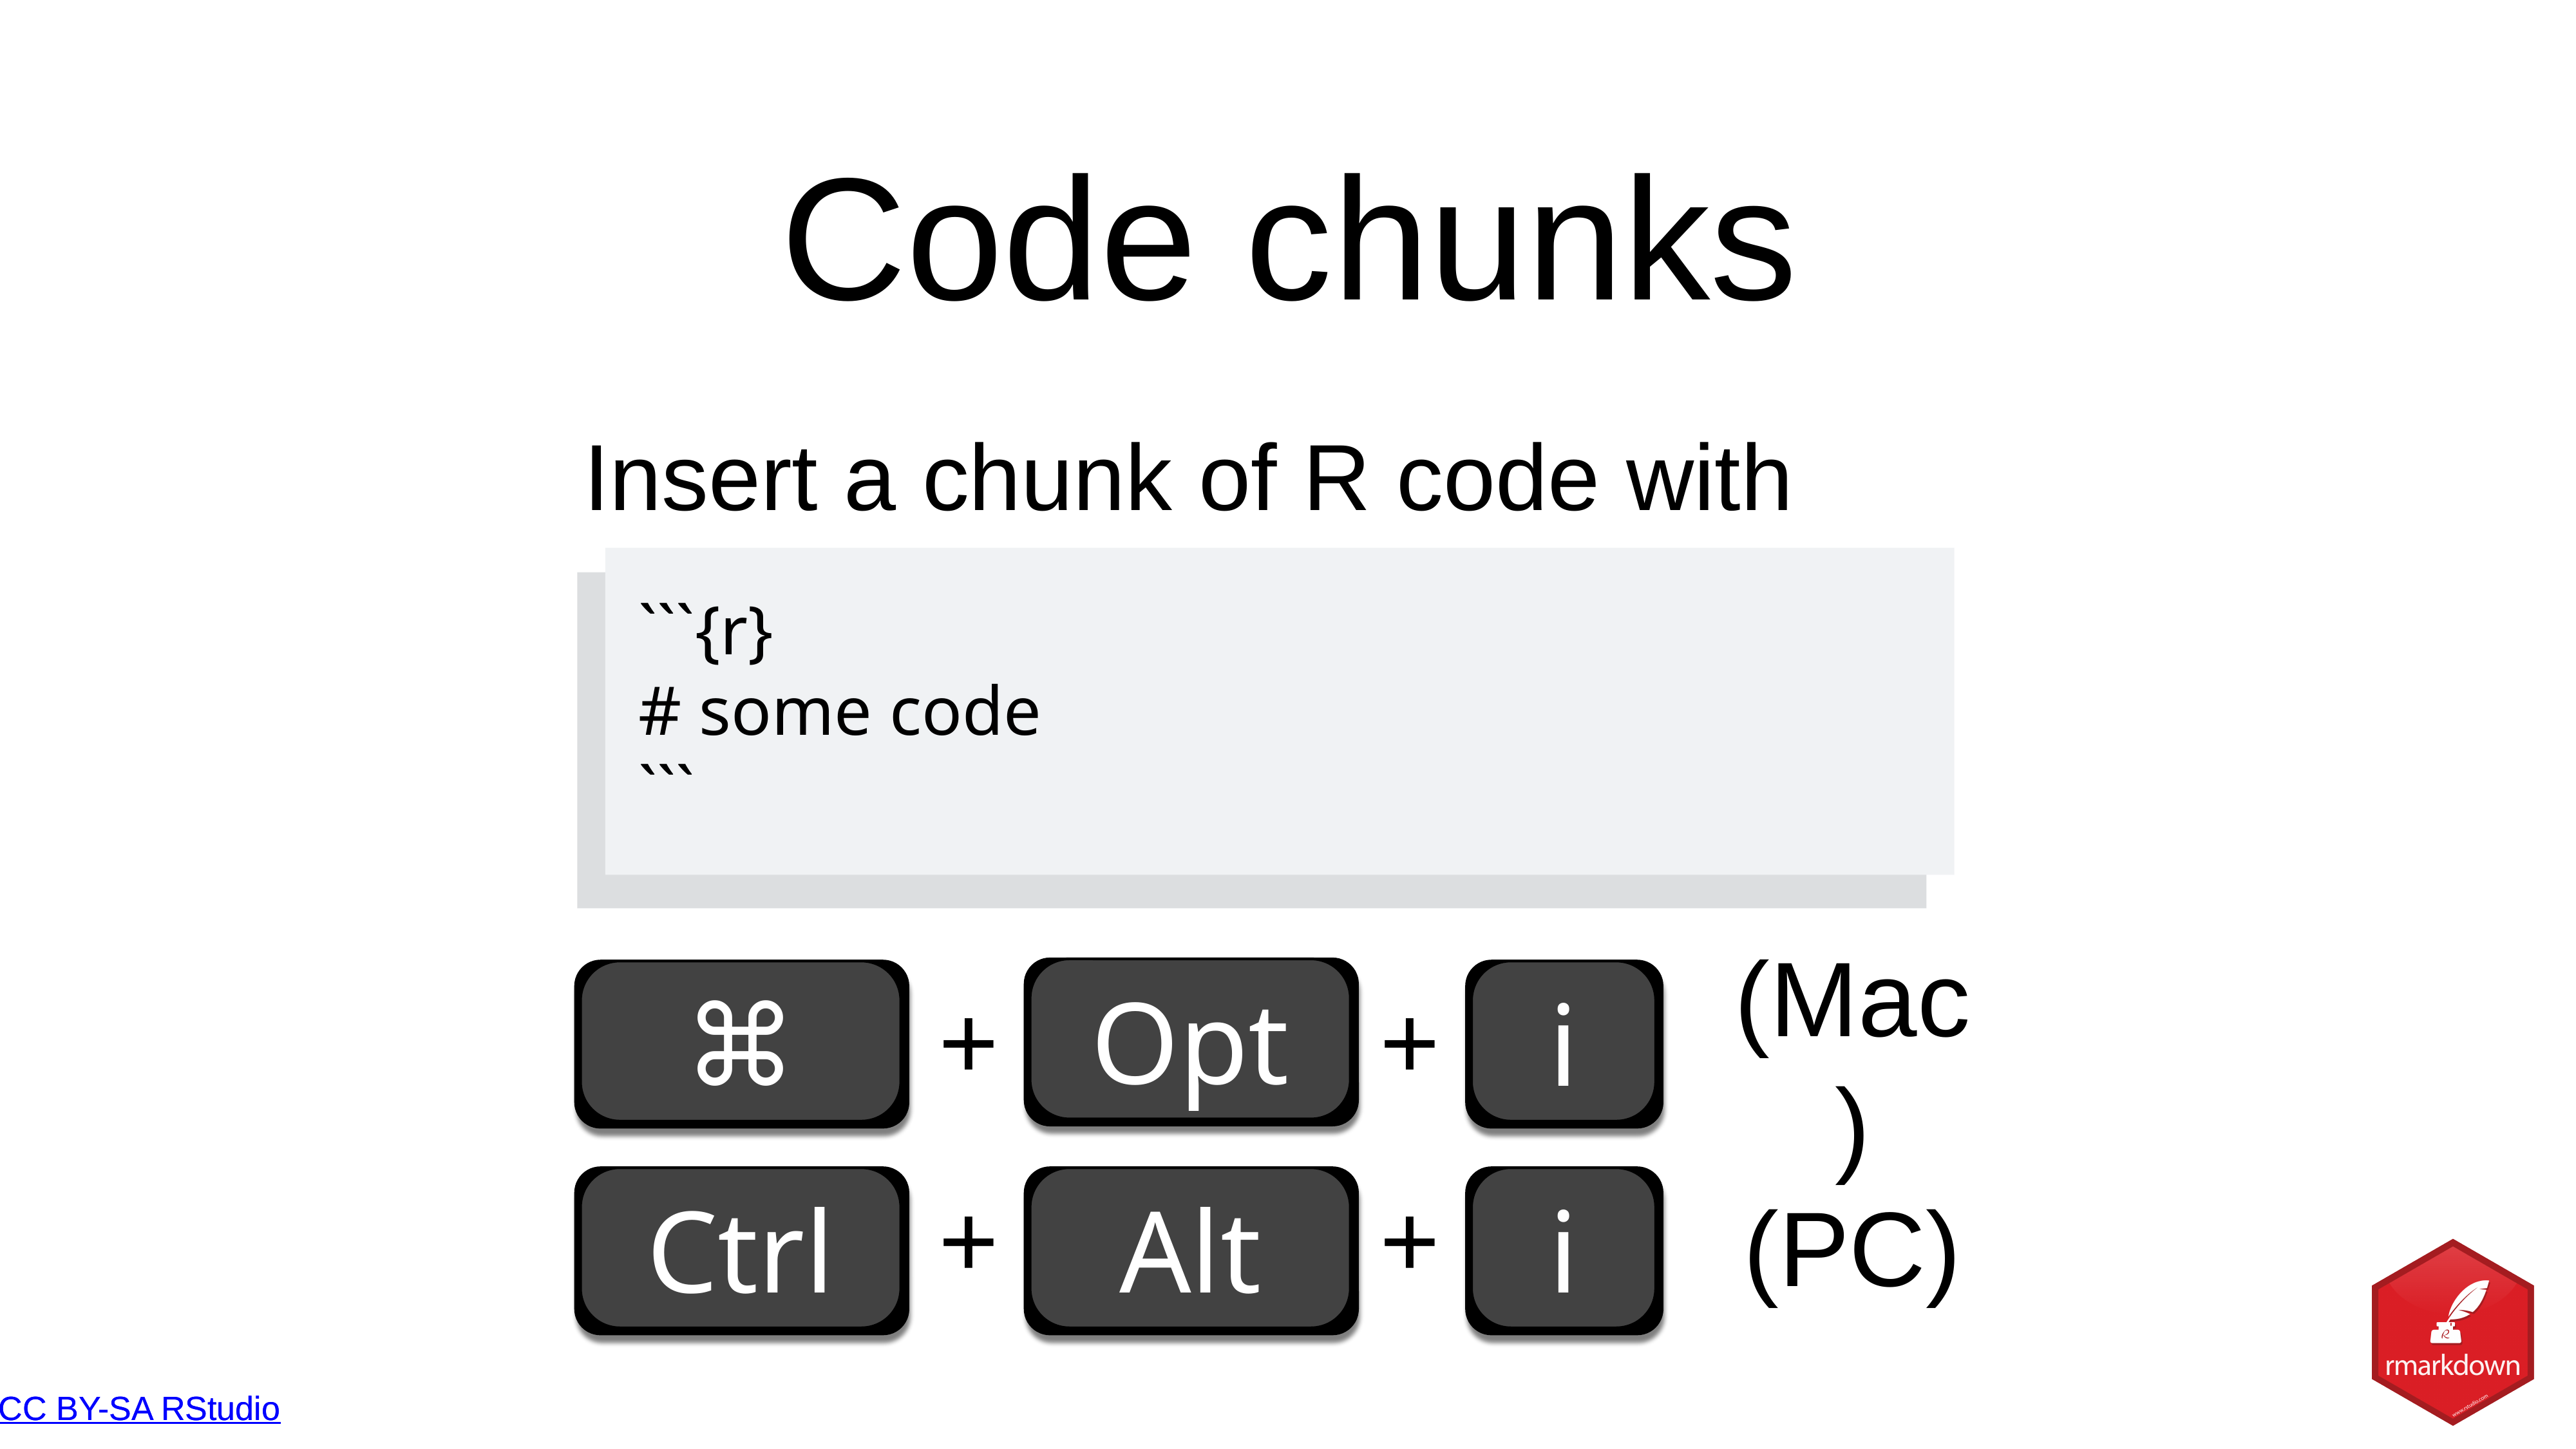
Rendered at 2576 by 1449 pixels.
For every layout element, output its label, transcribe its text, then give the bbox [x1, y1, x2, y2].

picture [2372, 1238, 2535, 1427]
text_box Insert a chunk of R code with [576, 408, 1955, 577]
text_box (Mac) [1715, 981, 1990, 1134]
text_box ```{r} # some code ``` [630, 580, 1700, 887]
text_box (PC) [1730, 1168, 1975, 1321]
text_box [575, 1168, 1663, 1334]
text_box [605, 547, 1955, 875]
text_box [575, 958, 1663, 1128]
text_box CC BY-SA RStudio [0, 1379, 289, 1435]
text_box [577, 572, 1927, 909]
title Code chunks [736, 98, 1842, 362]
